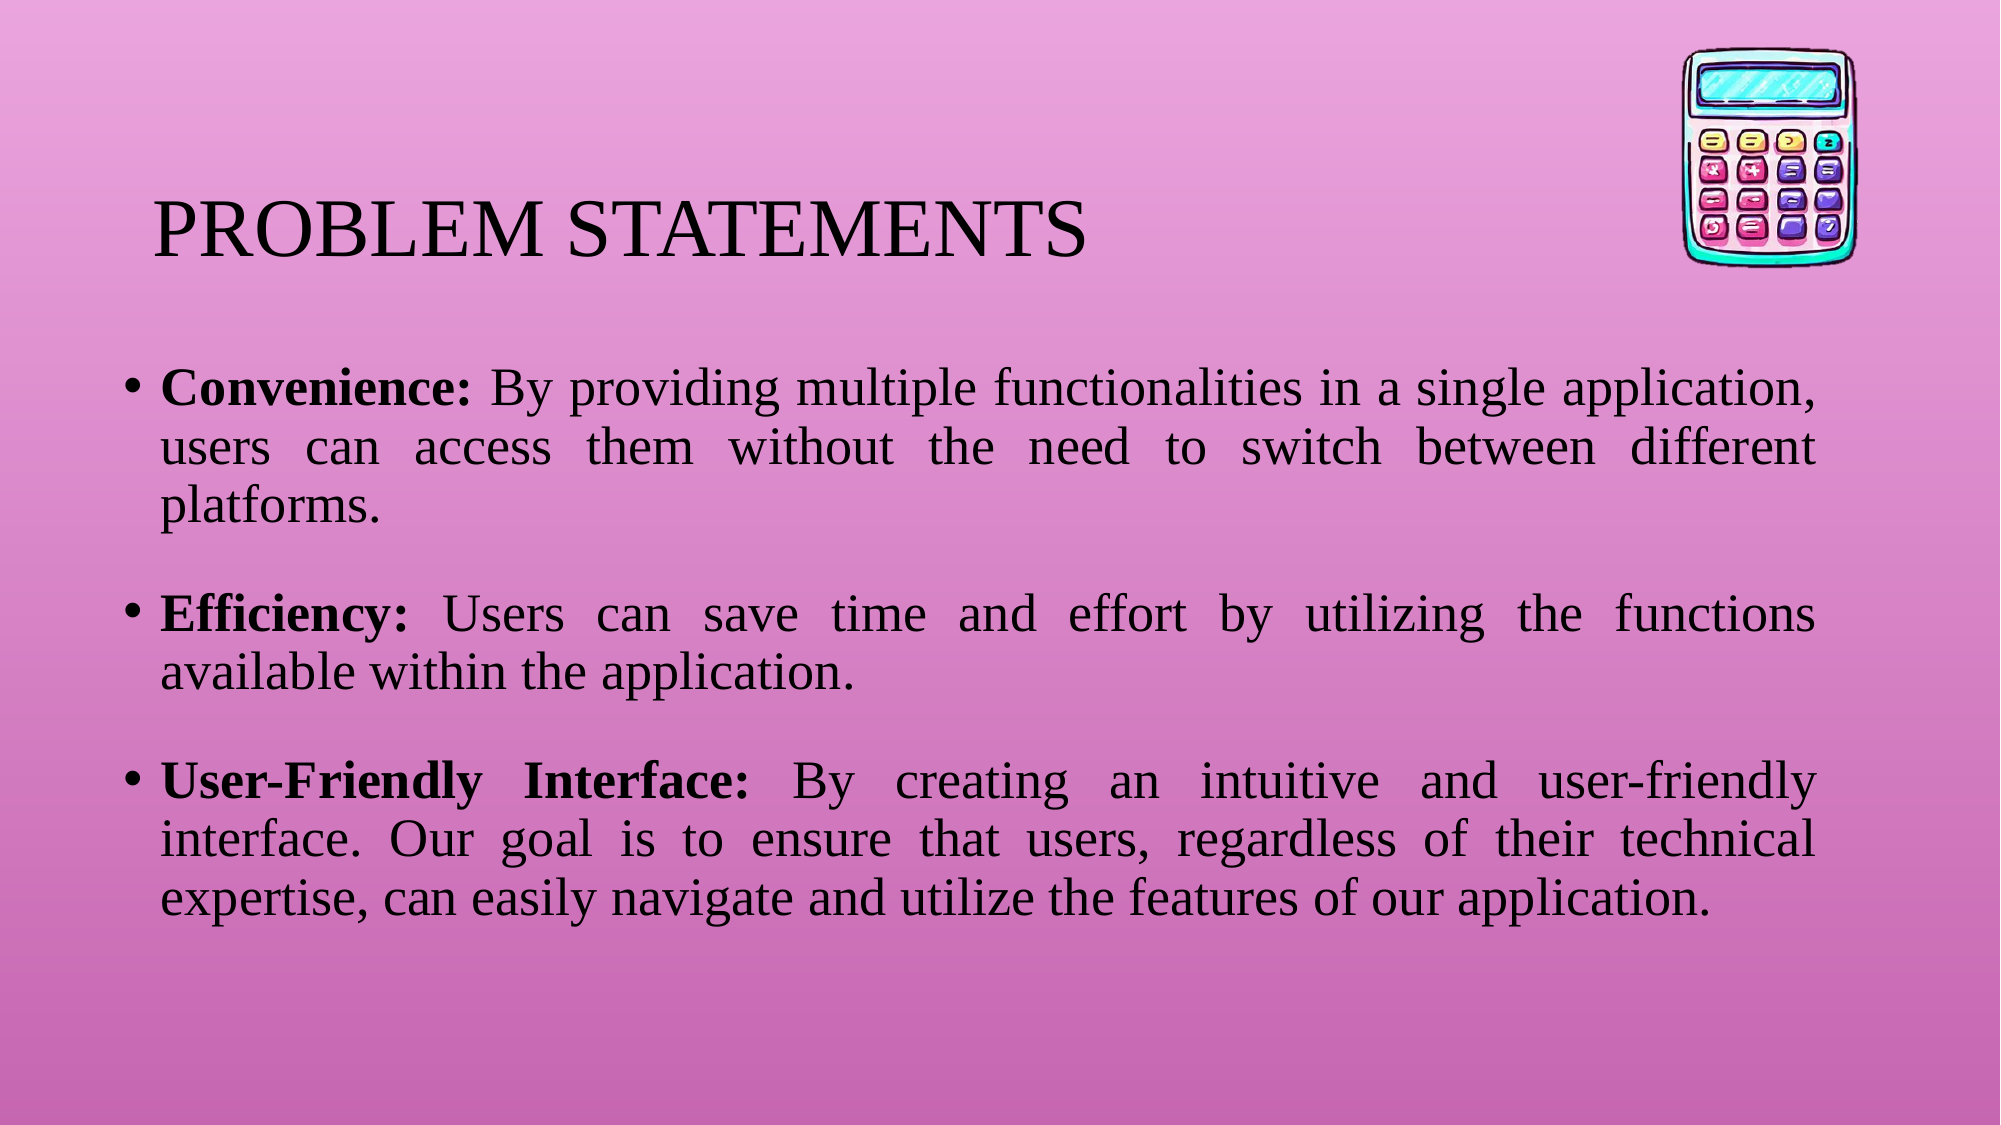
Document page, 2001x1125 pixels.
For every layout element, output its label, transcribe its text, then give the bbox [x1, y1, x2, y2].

picture [1674, 34, 1863, 278]
list Convenience: By providing multiple functionalities in a single application, users can access them without the need to switch between different platforms. Efficiency: Users can save time and effort by utilizing the functions available within the application. User-Friendly Interface: By creating an intuitive and user-friendly interface. Our goal is to ensure that users, regardless of their technical expertise, can easily navigate and utilize the features of our application. [108, 351, 1834, 1066]
title PROBLEM STATEMENTS [137, 121, 1863, 339]
